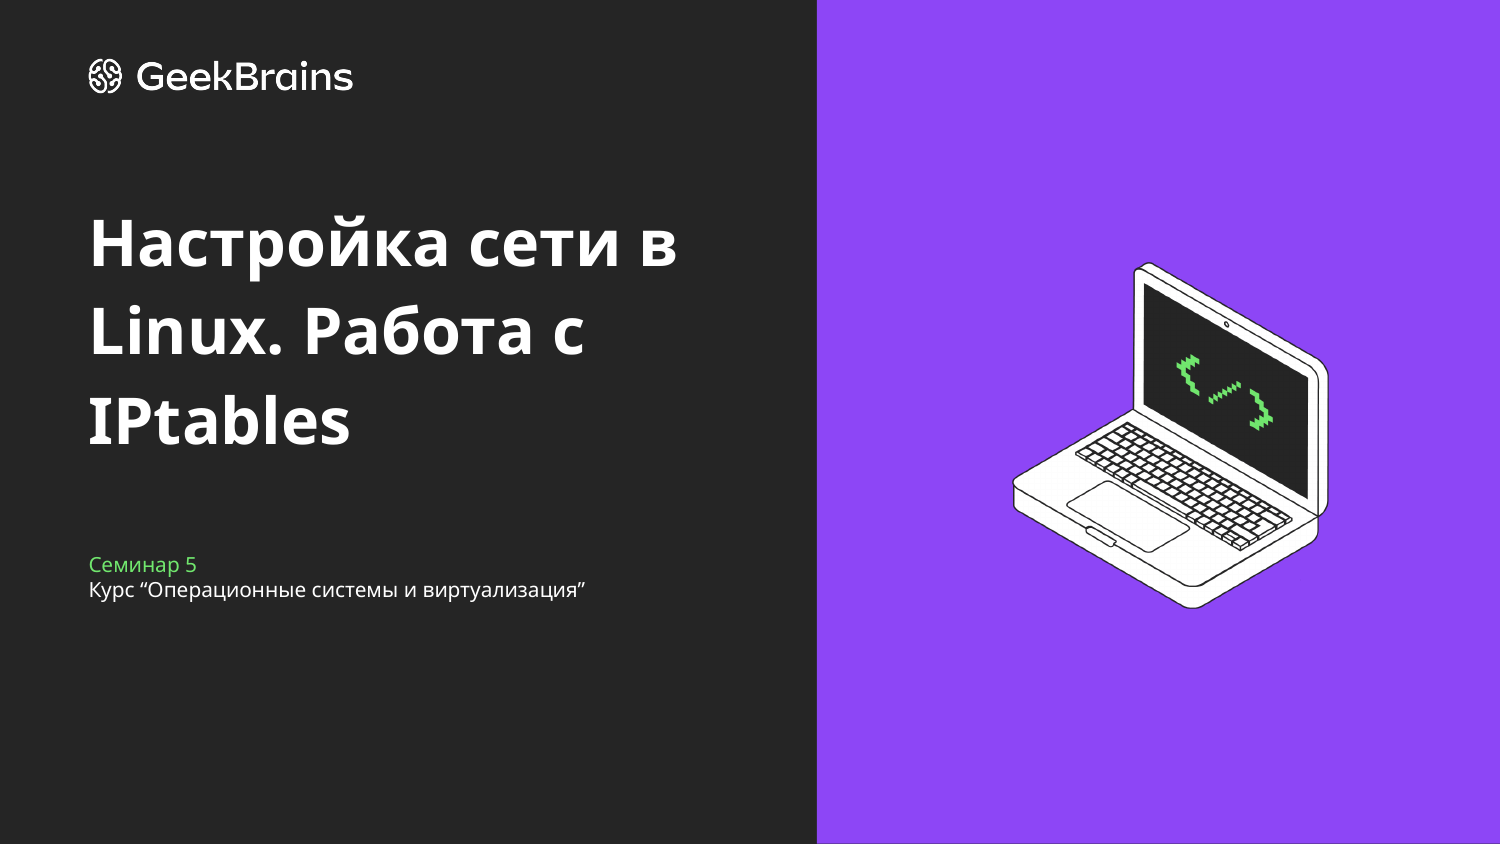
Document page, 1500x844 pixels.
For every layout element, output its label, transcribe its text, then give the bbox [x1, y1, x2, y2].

title Настройка сети в Linux. Работа с IPtables [88, 163, 813, 458]
picture [1012, 262, 1329, 609]
picture [88, 58, 353, 94]
subtitle Семинар 5 Курс “Операционные системы и виртуализация” [88, 536, 721, 844]
